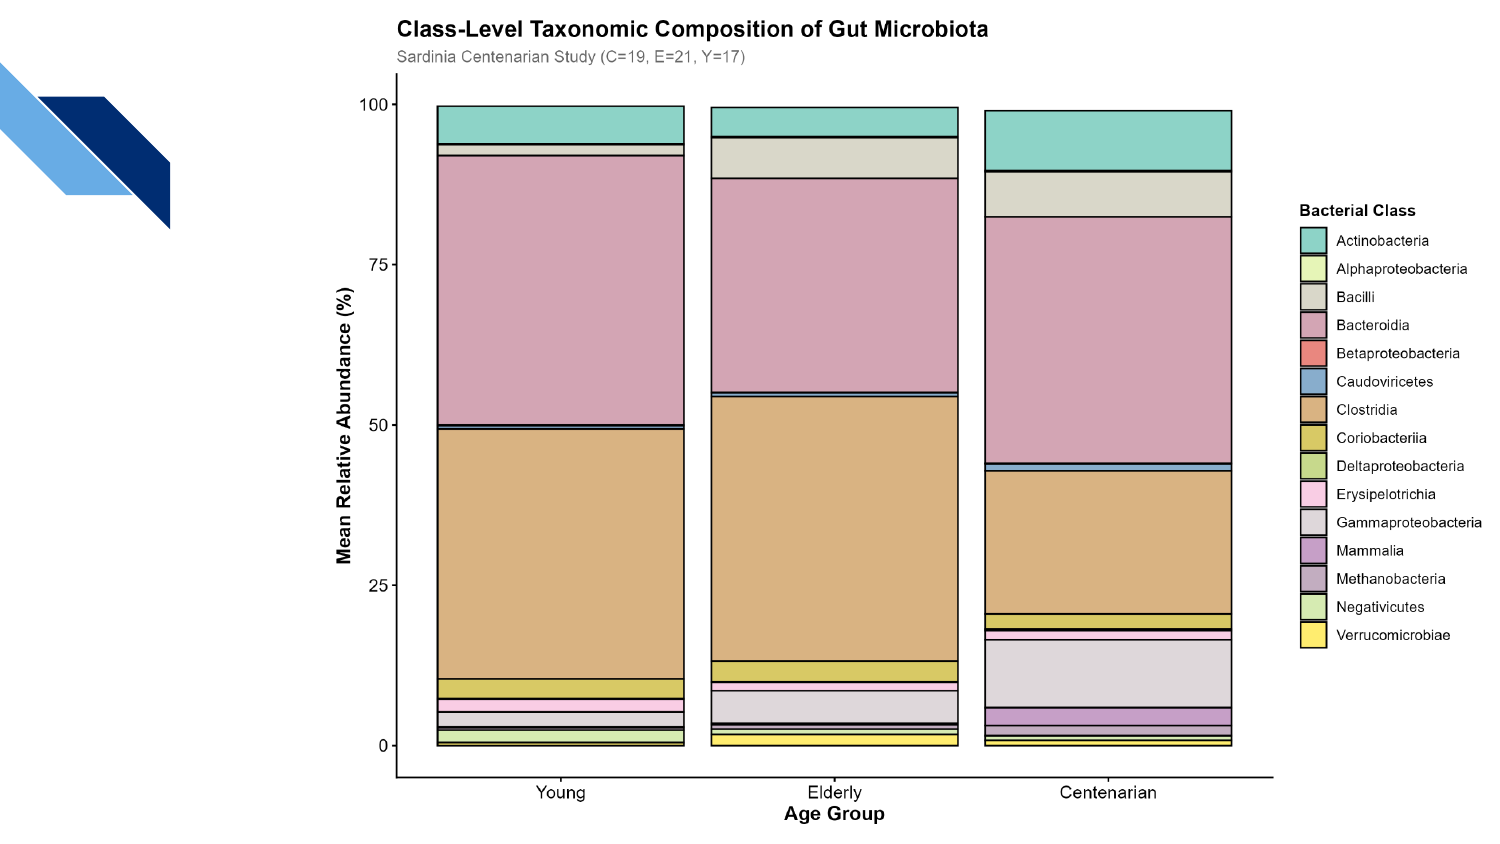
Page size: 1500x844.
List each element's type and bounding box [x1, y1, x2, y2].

picture [327, 11, 1500, 833]
